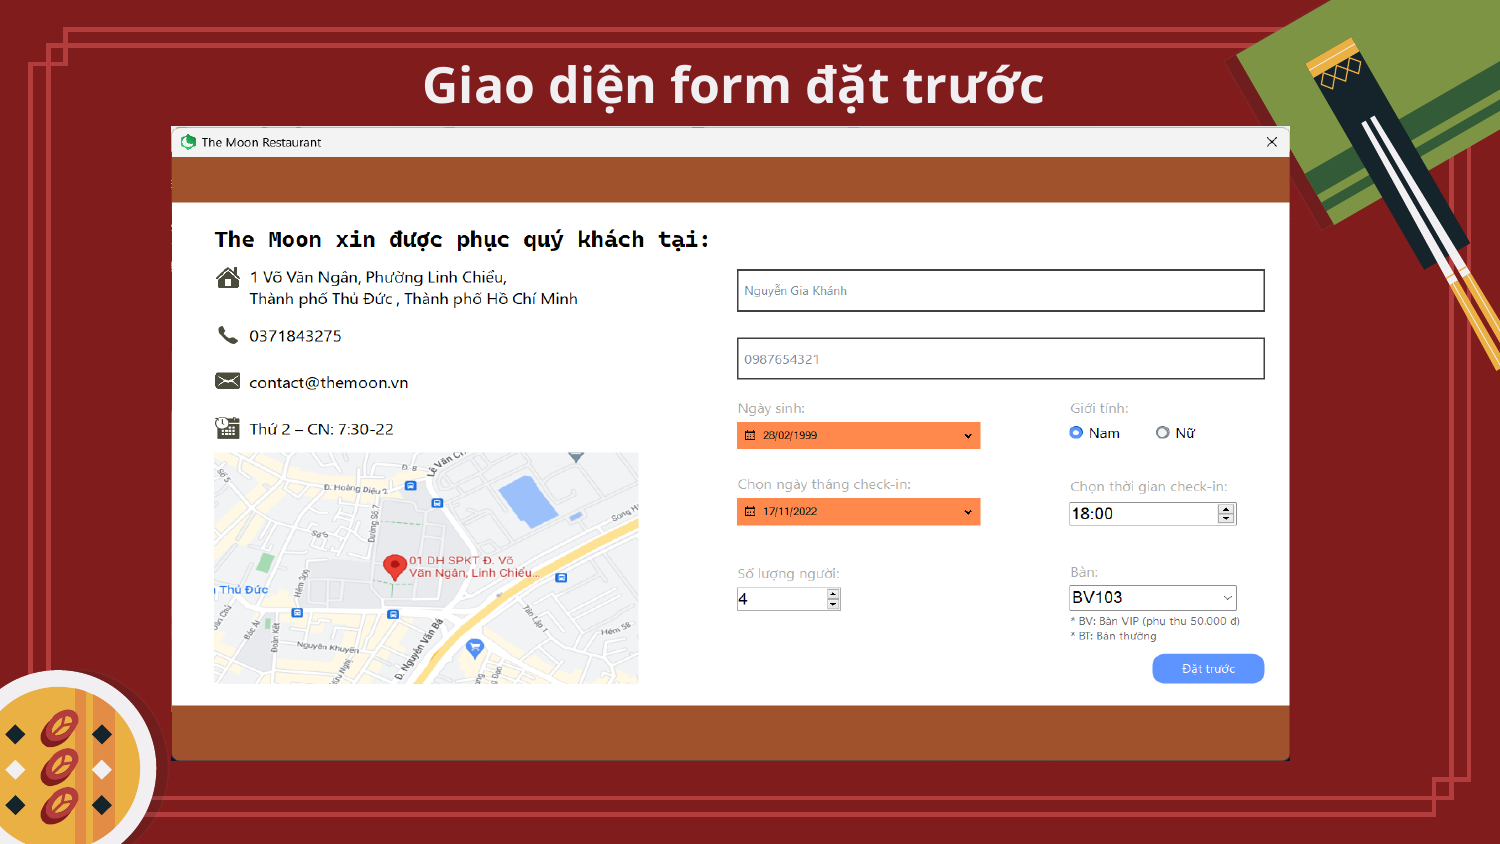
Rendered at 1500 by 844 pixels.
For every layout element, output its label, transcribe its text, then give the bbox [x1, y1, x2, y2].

picture [171, 126, 1291, 761]
title Giao diện form đặt trước [225, 23, 1257, 125]
